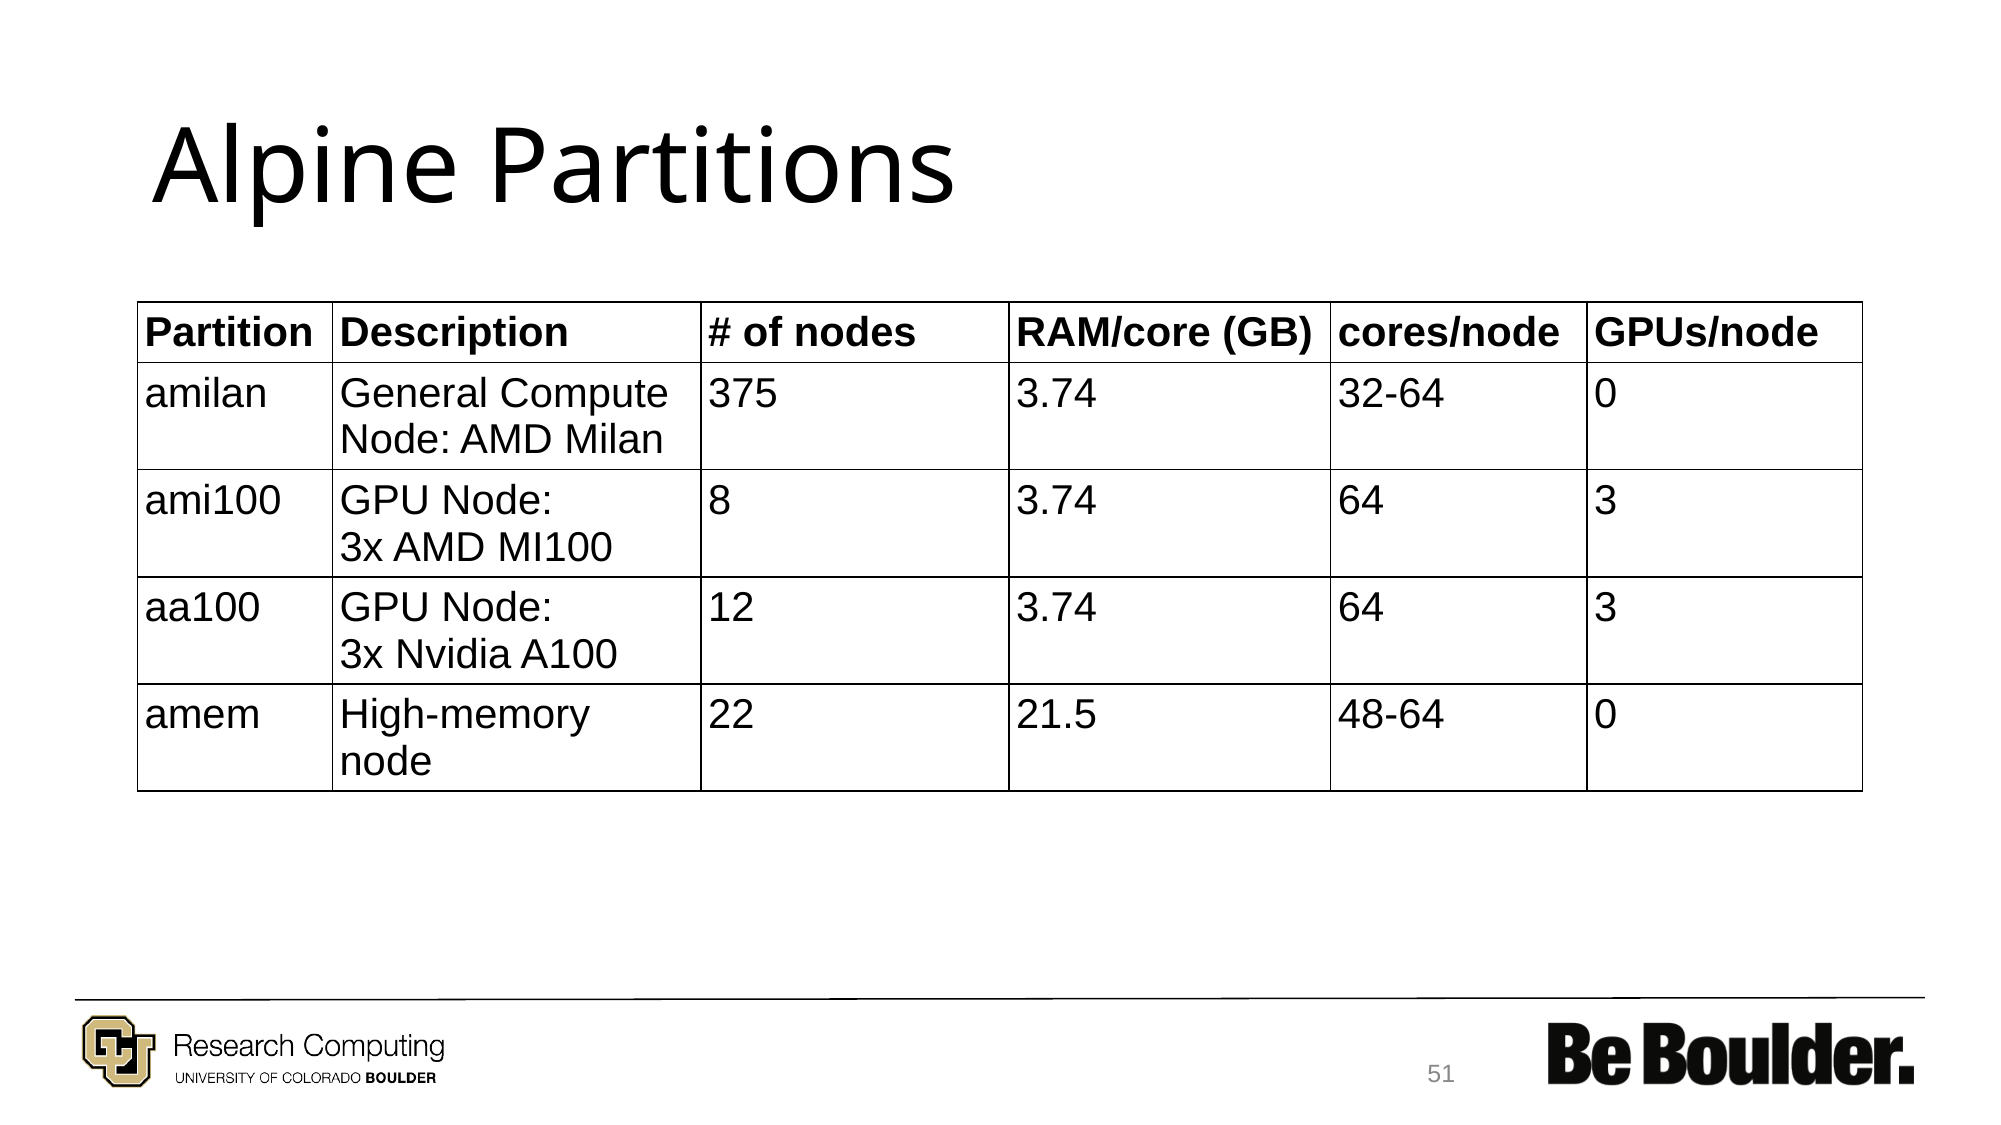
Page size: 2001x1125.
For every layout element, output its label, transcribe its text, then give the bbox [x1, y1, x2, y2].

table_cell 12 [702, 578, 1008, 683]
table_cell 21.5 [1010, 685, 1330, 790]
table_cell 64 [1331, 470, 1586, 576]
table_cell 48-64 [1331, 685, 1586, 790]
table_cell General Compute Node: AMD Milan [333, 363, 700, 469]
table_cell GPU Node: 3x AMD MI100 [333, 470, 700, 576]
table_cell amilan [138, 363, 332, 469]
table_cell GPU Node: 3x Nvidia A100 [333, 578, 700, 683]
table_header Description [333, 303, 700, 362]
table_cell 3.74 [1010, 363, 1330, 469]
table_cell ami100 [138, 470, 332, 576]
table_cell 64 [1331, 578, 1586, 683]
table_cell 3.74 [1010, 578, 1330, 683]
table_cell 32-64 [1331, 363, 1586, 469]
table_cell 0 [1588, 685, 1862, 790]
table_header RAM/core (GB) [1010, 303, 1330, 362]
table_cell 3 [1588, 578, 1862, 683]
table_cell 0 [1588, 363, 1862, 469]
table_cell amem [138, 685, 332, 790]
table_header cores/node [1331, 303, 1586, 362]
title Alpine Partitions [137, 59, 1863, 278]
picture [81, 1015, 444, 1088]
table_header Partition [138, 303, 332, 362]
table_cell 3 [1588, 470, 1862, 576]
slide_number 51 [1412, 1042, 1525, 1103]
table_cell aa100 [138, 578, 332, 683]
table_cell 8 [702, 470, 1008, 576]
table_header # of nodes [702, 303, 1008, 362]
table_cell 22 [702, 685, 1008, 790]
table_cell 375 [702, 363, 1008, 469]
table_cell High-memory node [333, 685, 700, 790]
table_header GPUs/node [1588, 303, 1862, 362]
table_cell 3.74 [1010, 470, 1330, 576]
picture [1524, 1015, 1938, 1088]
